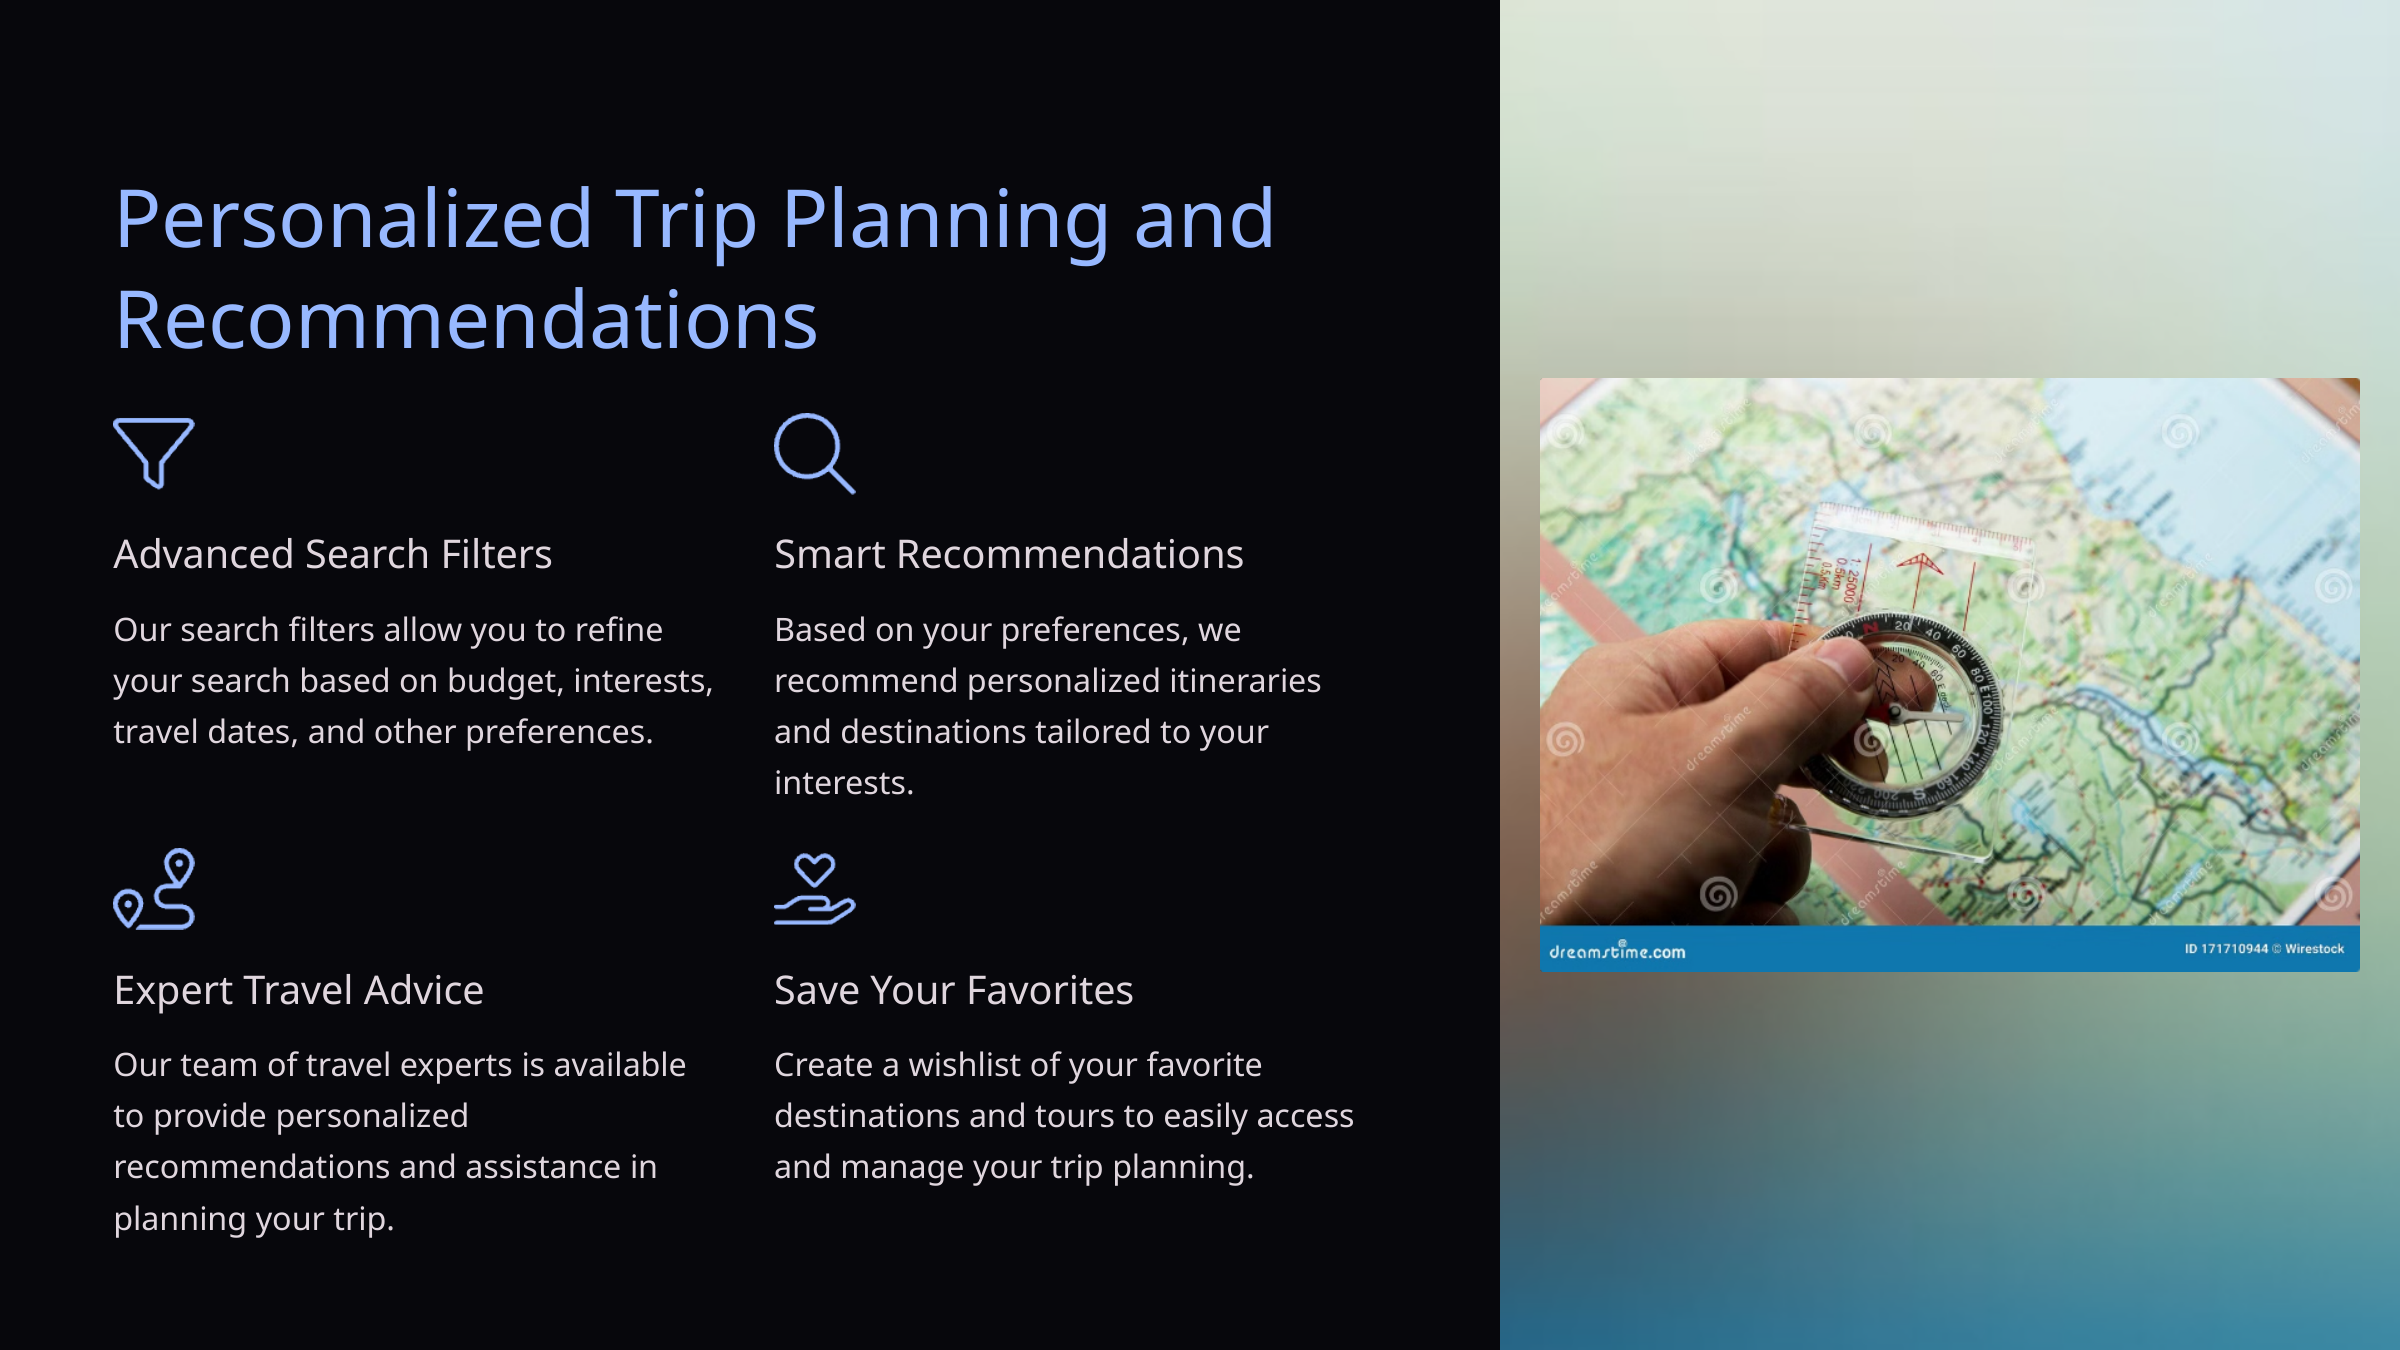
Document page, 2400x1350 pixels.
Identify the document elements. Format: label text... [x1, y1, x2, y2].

text_box Save Your Favorites [774, 962, 1179, 1013]
text_box Based on your preferences, we recommend personalized itineraries and destinations tailored to your interests. [774, 596, 1387, 752]
picture [774, 413, 856, 495]
text_box Advanced Search Filters [113, 526, 612, 578]
text_box Smart Recommendations [774, 526, 1301, 578]
picture [1499, 0, 2400, 1350]
text_box Our search filters allow you to refine your search based on budget, interests, travel dates, and other preferences. [113, 596, 726, 752]
picture [113, 413, 195, 495]
text_box Expert Travel Advice [113, 962, 534, 1013]
text_box Personalized Trip Planning and Recommendations [113, 162, 1387, 365]
picture [774, 848, 856, 930]
text_box Our team of travel experts is available to provide personalized recommendations and assistance in planning your trip. [113, 1032, 726, 1188]
picture [113, 848, 195, 930]
text_box Create a wishlist of your favorite destinations and tours to easily access and manage your trip planning. [774, 1032, 1387, 1188]
